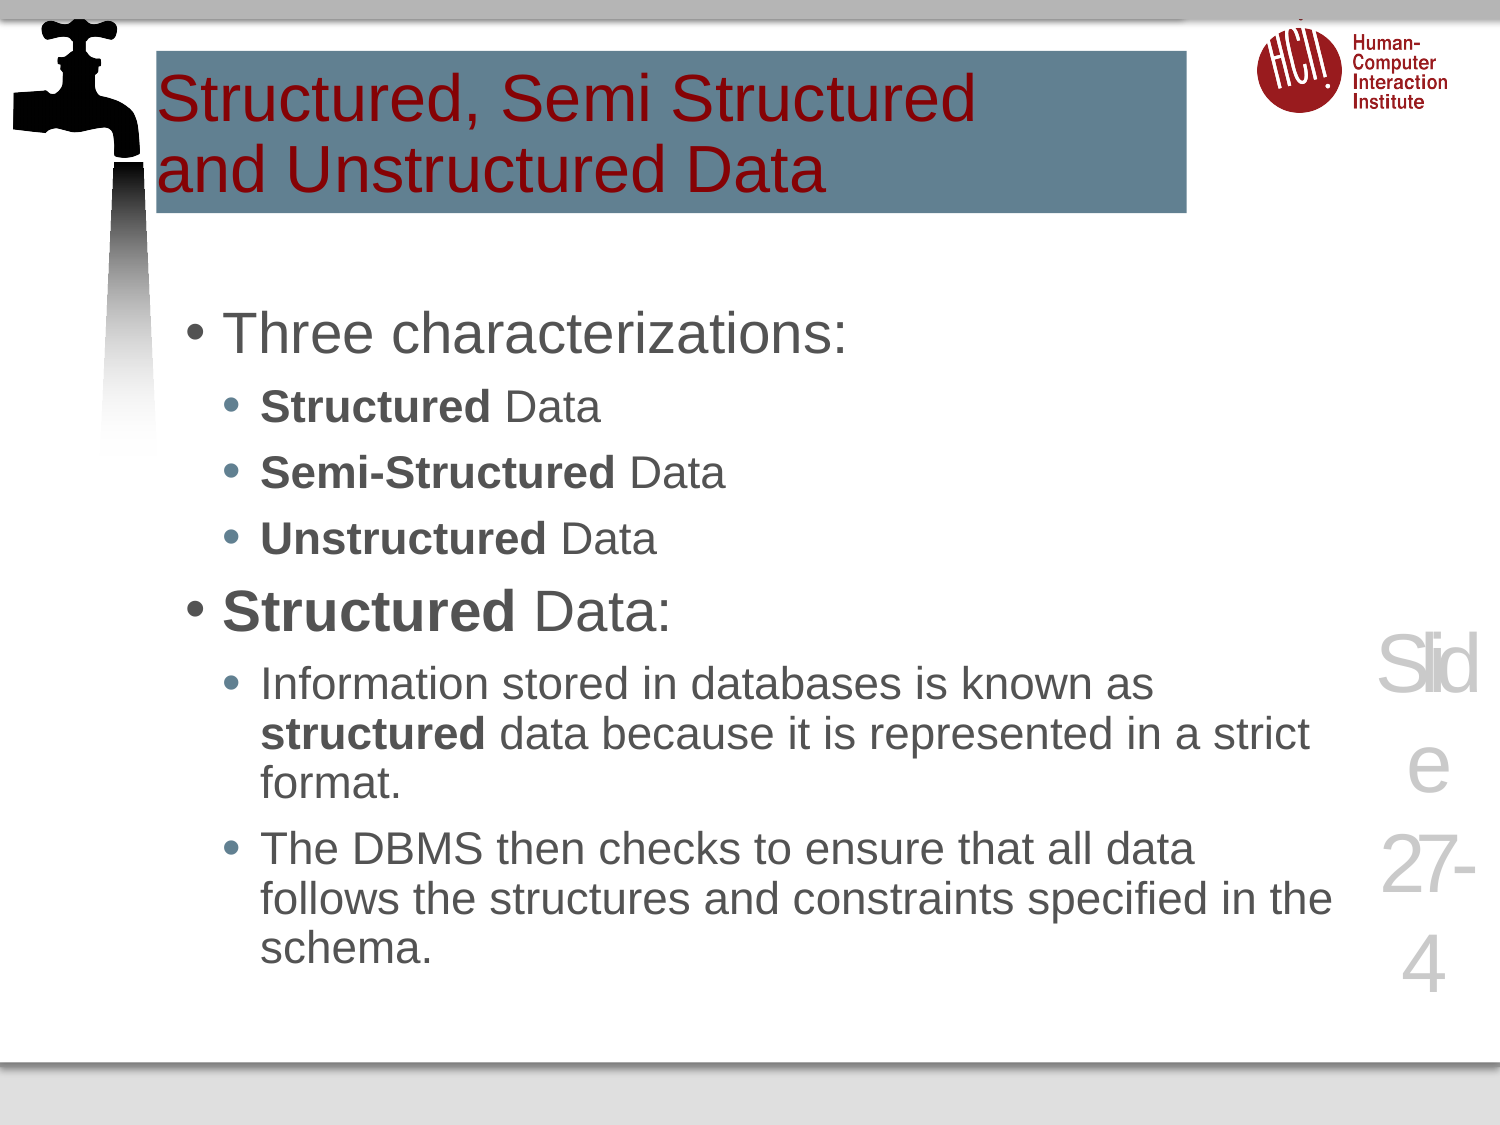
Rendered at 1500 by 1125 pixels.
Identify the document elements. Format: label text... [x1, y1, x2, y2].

picture [13, 20, 140, 158]
picture [1257, 20, 1447, 113]
list Three characterizations: Structured Data Semi-Structured Data Unstructured Data Structured Data: Information stored in databases is known as structured data because it is represented in a strict format. The DBMS then checks to ensure that all data follows the structures and constraints specified in the schema. [185, 303, 1342, 1022]
title Structured, Semi Structured and Unstructured Data [156, 50, 1187, 214]
slide_number Slide 27- 4 [1369, 924, 1479, 1009]
